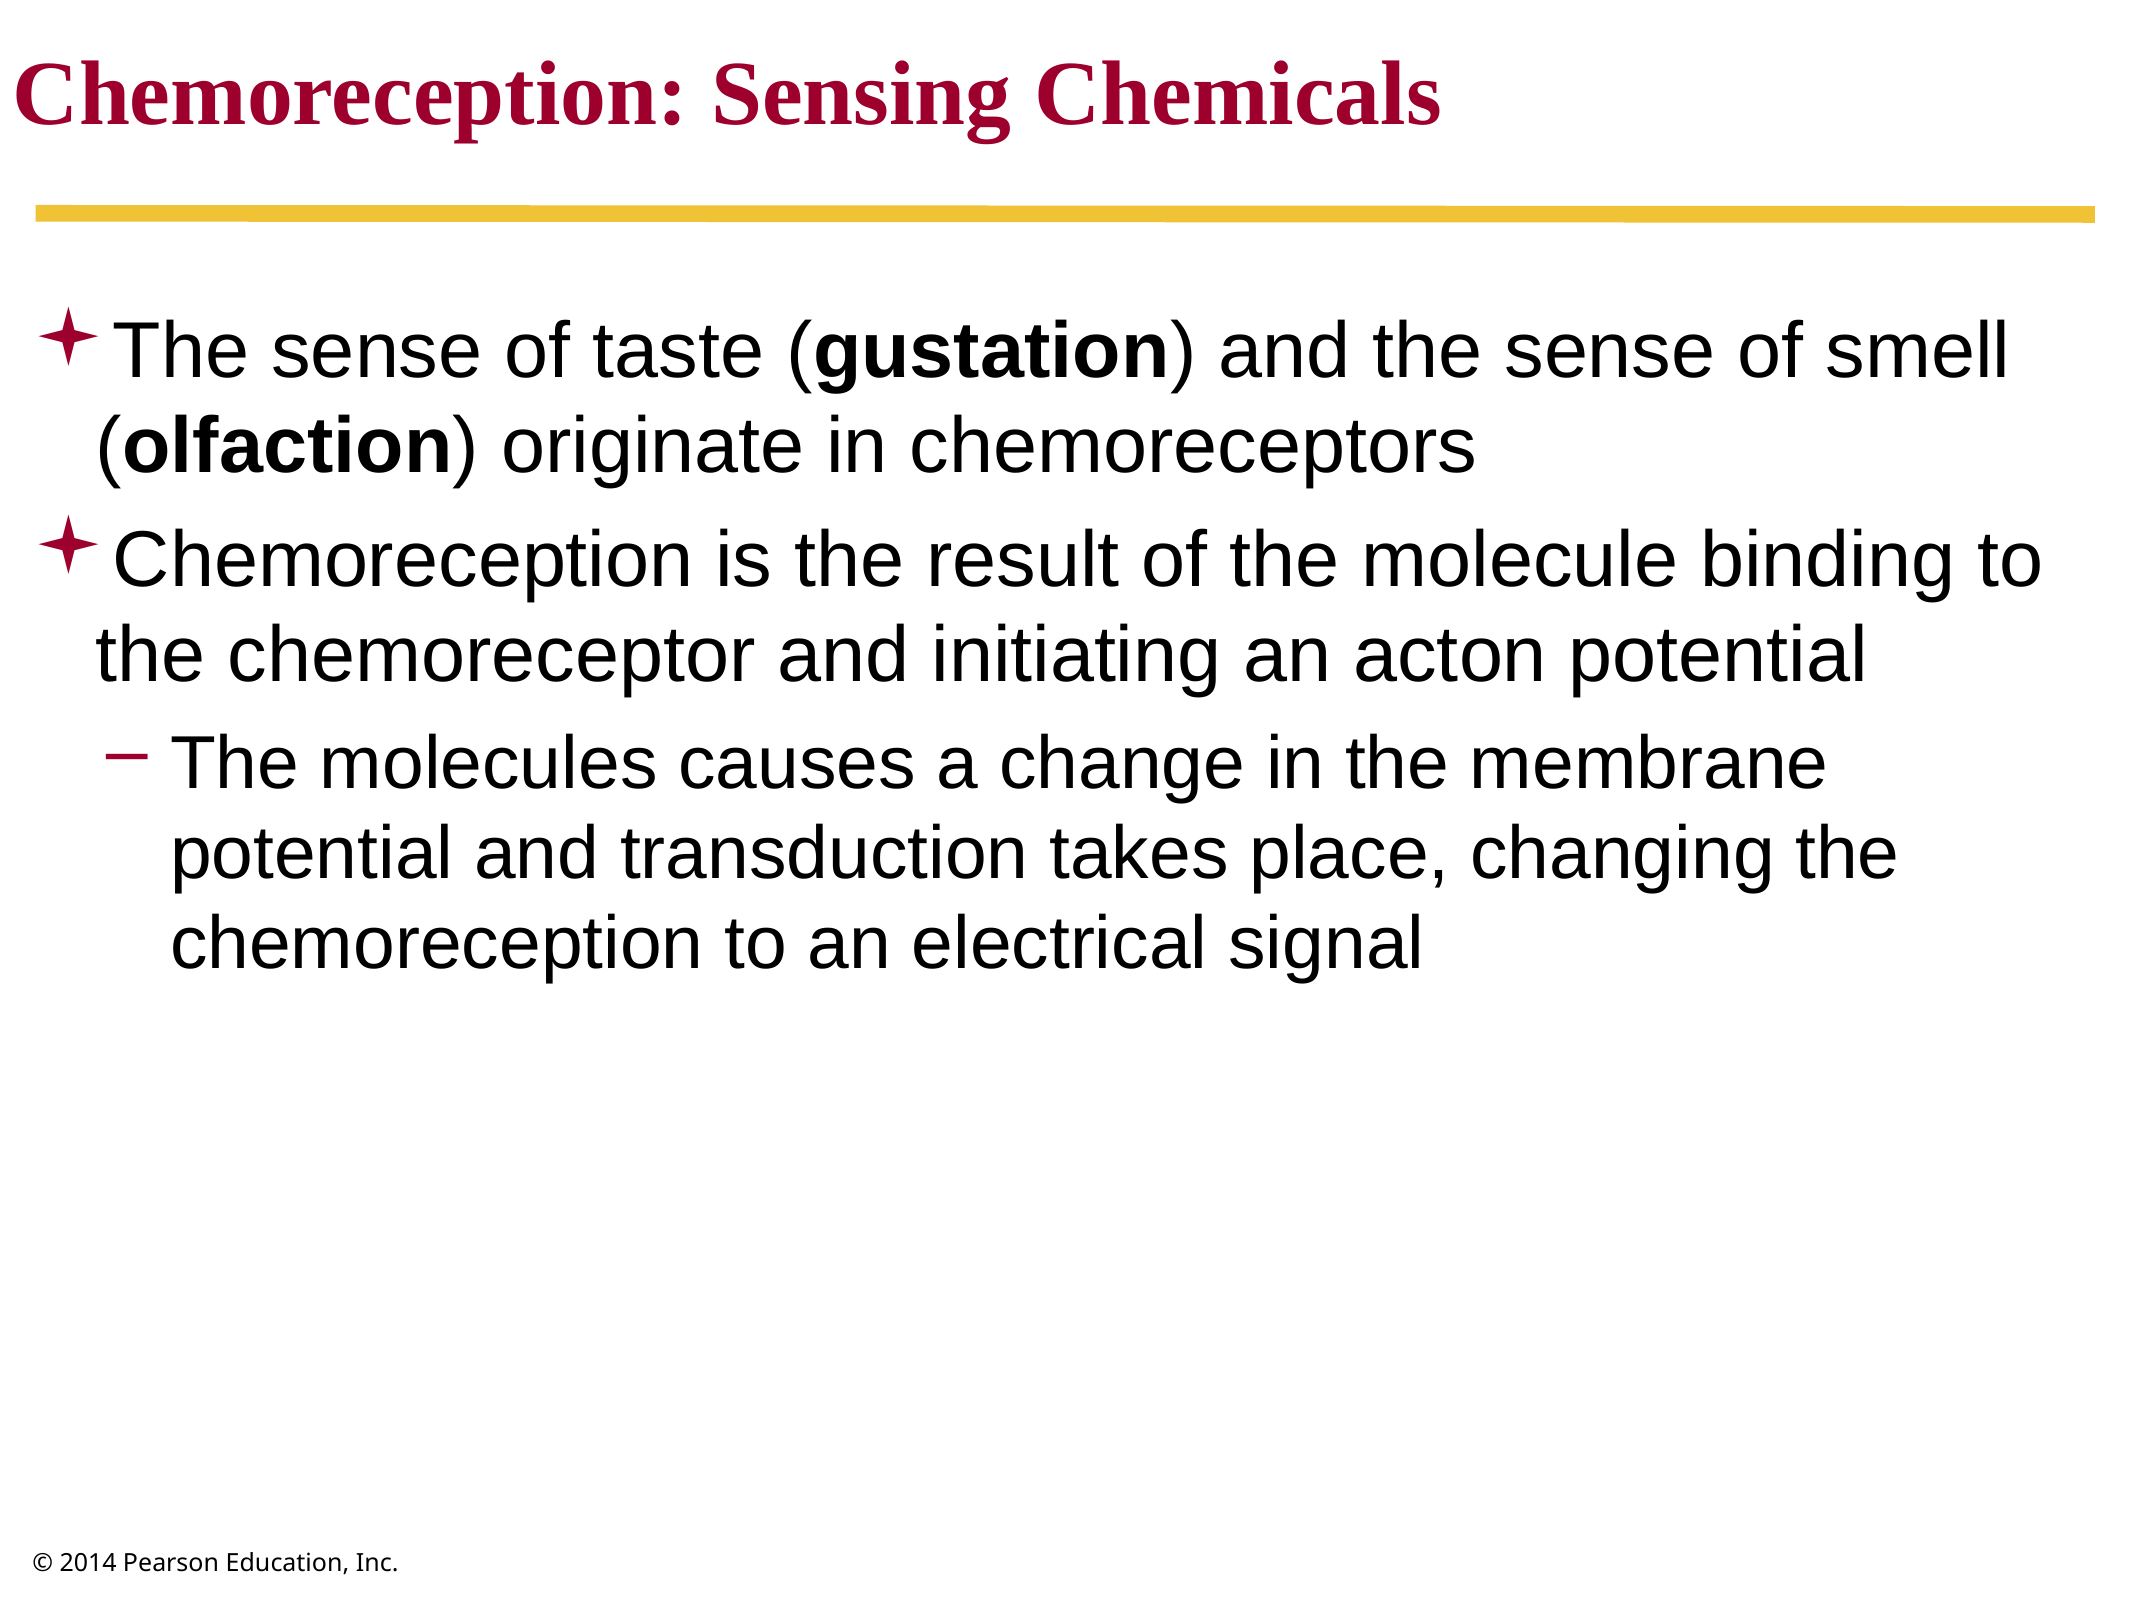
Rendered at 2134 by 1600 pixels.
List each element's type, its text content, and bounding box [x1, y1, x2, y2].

title Chemoreception: Sensing Chemicals [12, 44, 2061, 238]
list The sense of taste (gustation) and the sense of smell (olfaction) originate in chemoreceptors Chemoreception is the result of the molecule binding to the chemoreceptor and initiating an acton potential The molecules causes a change in the membrane potential and transduction takes place, changing the chemoreception to an electrical signal [33, 297, 2082, 1483]
